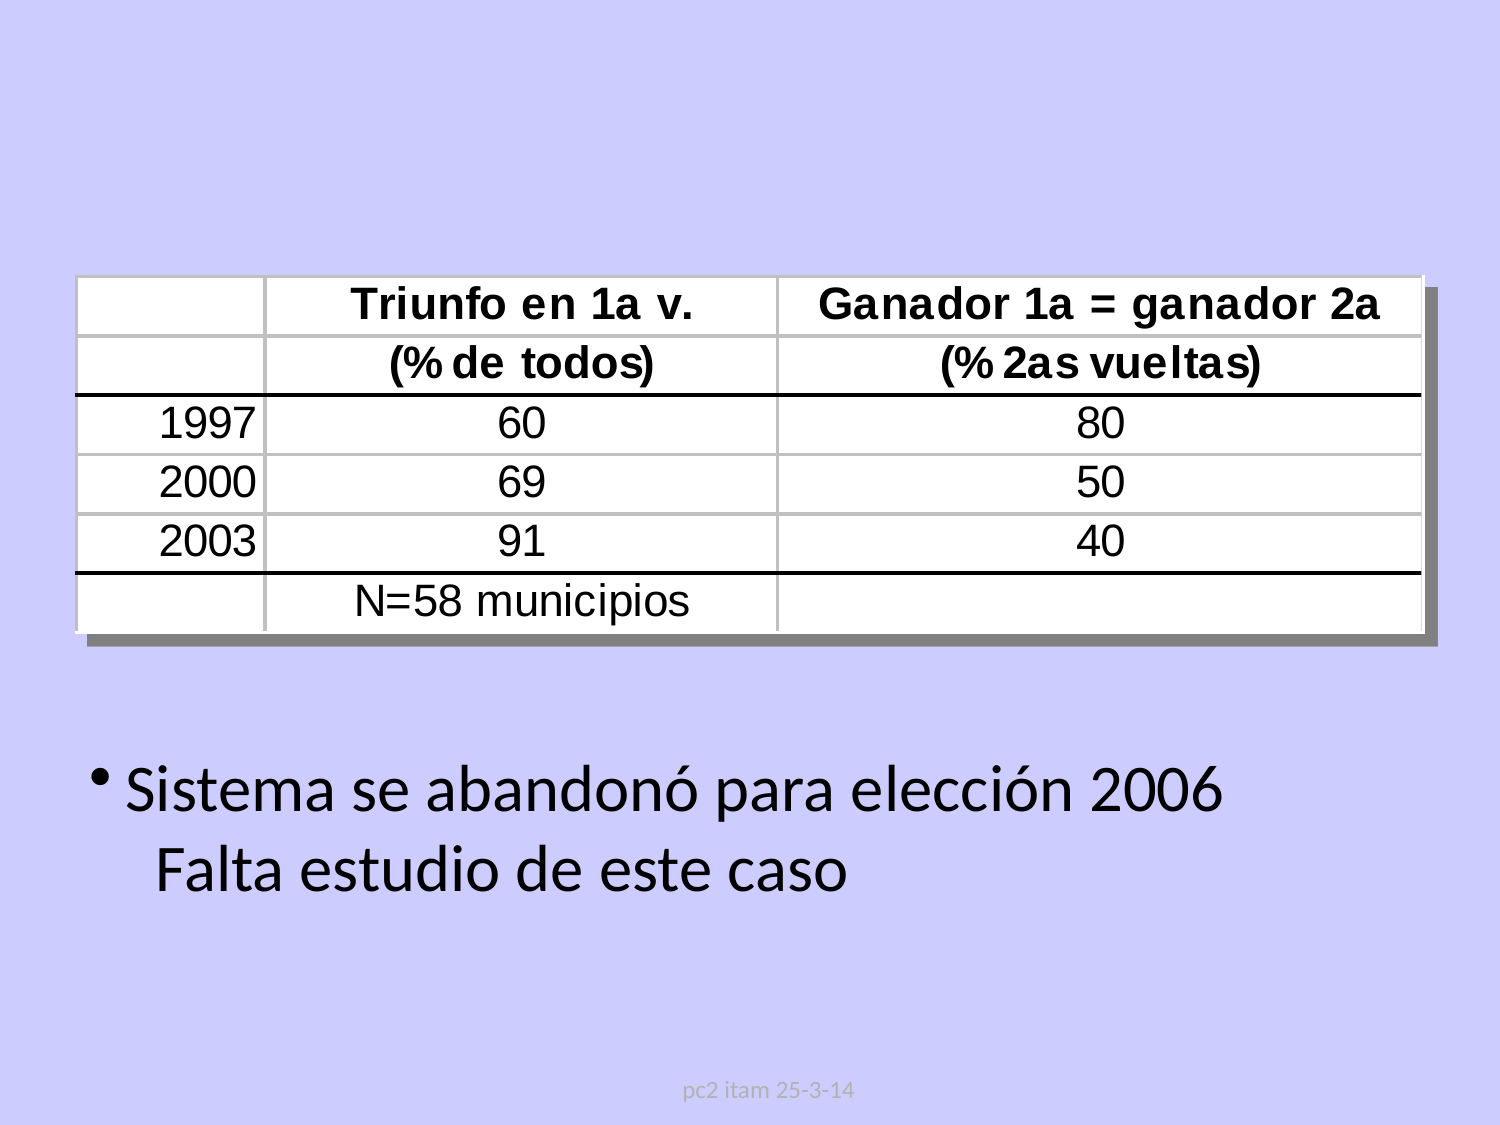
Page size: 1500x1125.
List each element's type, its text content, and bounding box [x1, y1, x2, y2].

text_box Sistema se abandonó para elección 2006 Falta estudio de este caso [74, 737, 1438, 913]
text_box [74, 274, 1426, 635]
